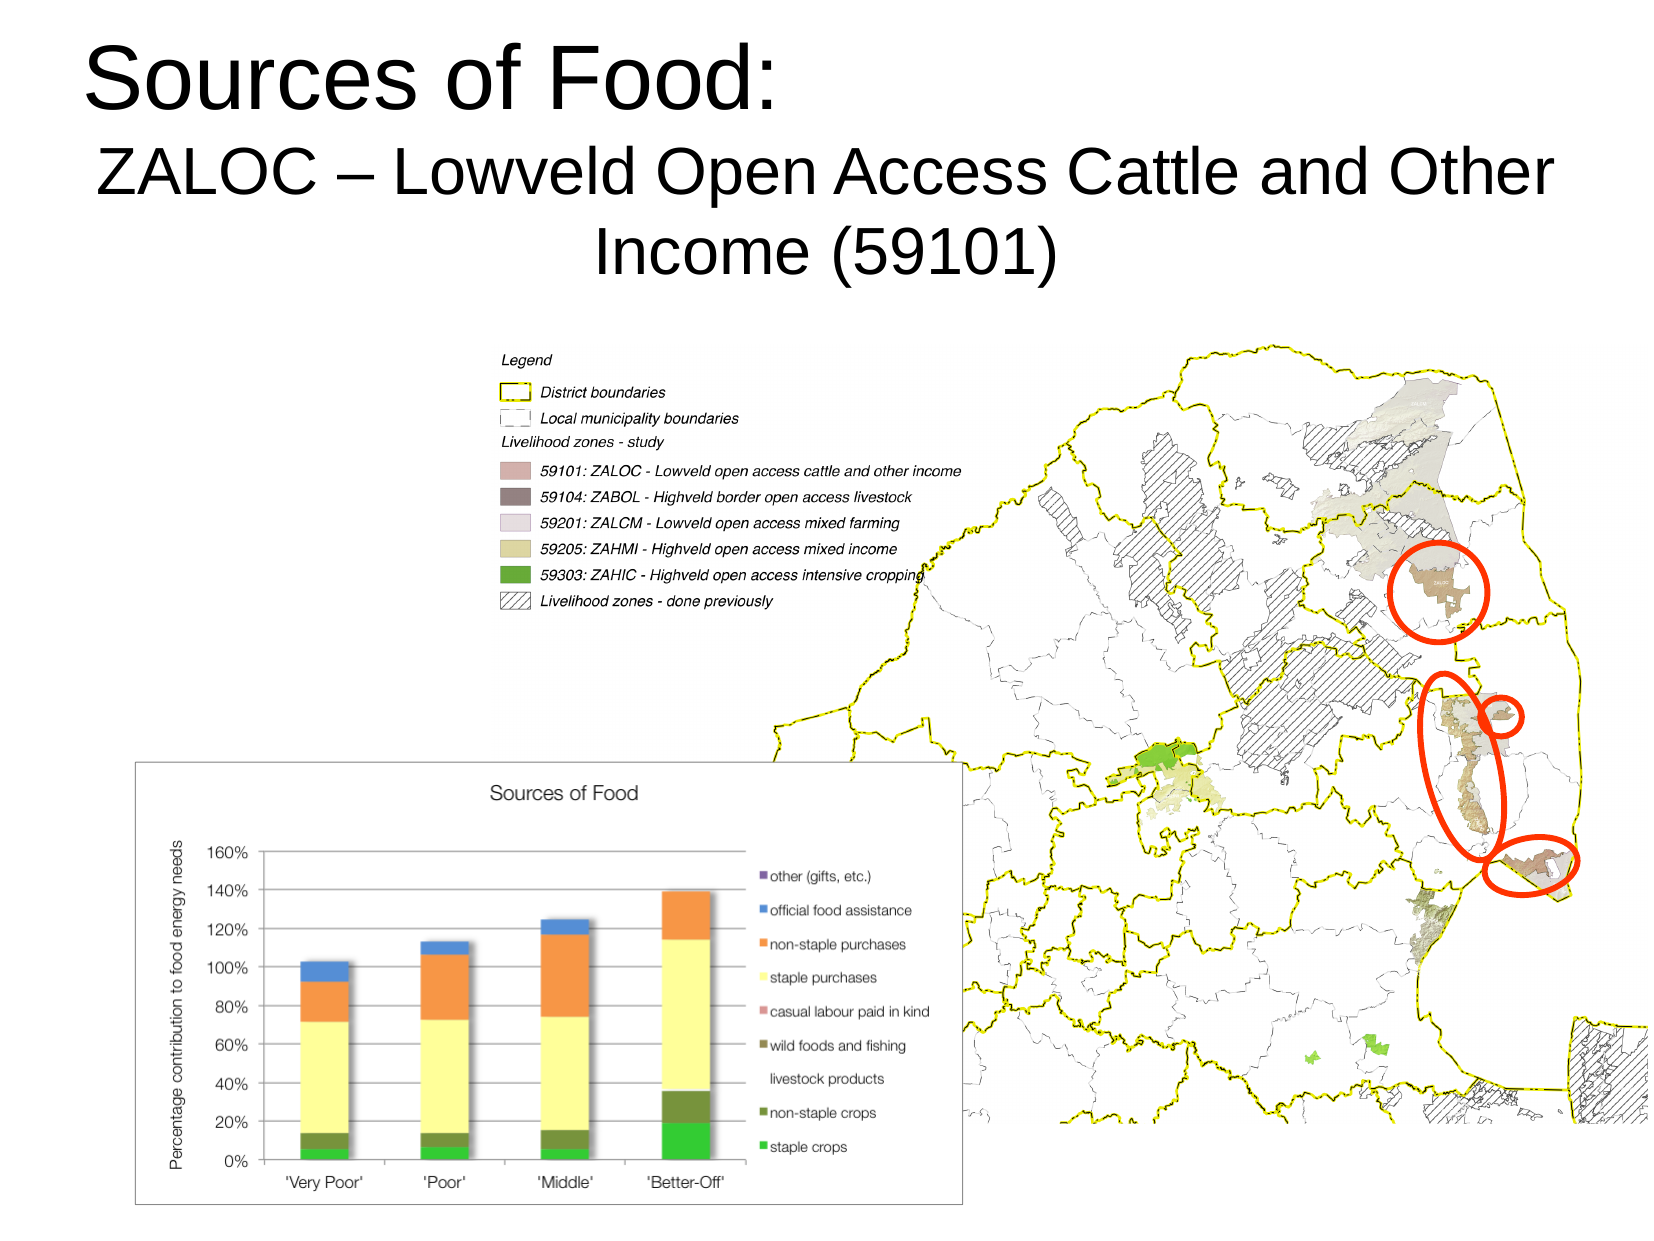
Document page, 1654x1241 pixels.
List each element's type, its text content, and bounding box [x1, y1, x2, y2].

picture [134, 344, 1648, 1206]
text_box Sources of Food: ZALOC – Lowveld Open Access Cattle and Other Income (59101) [82, 49, 1571, 257]
